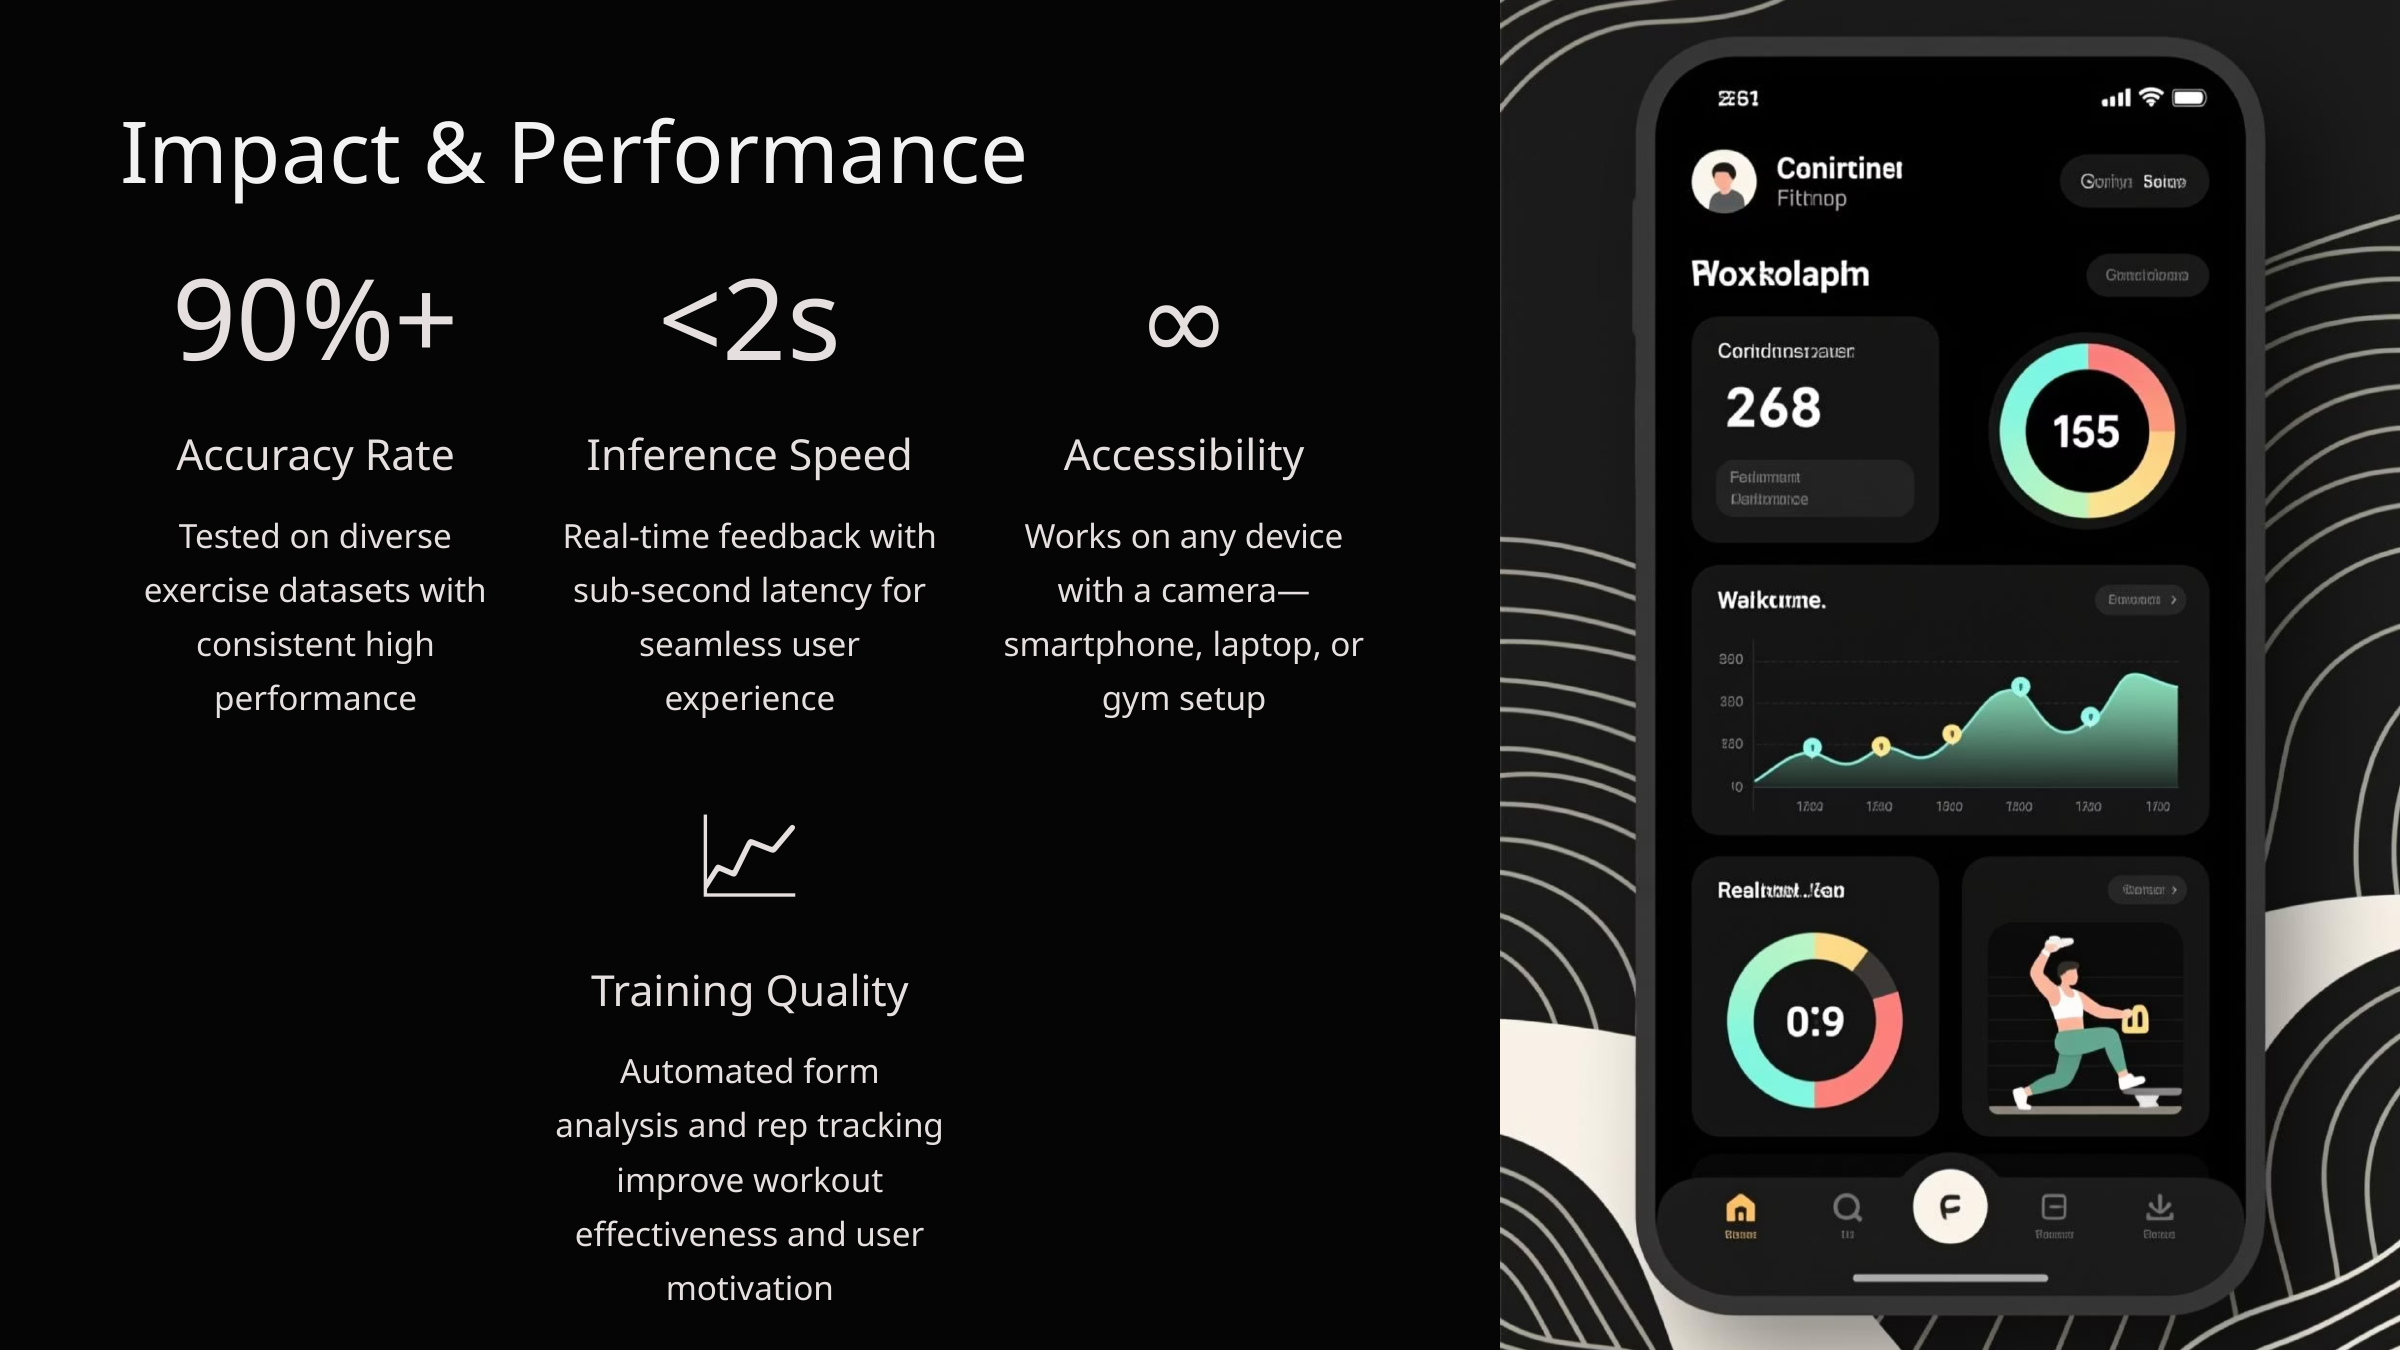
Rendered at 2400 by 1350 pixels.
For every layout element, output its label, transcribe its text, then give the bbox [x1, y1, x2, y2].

text_box 90%+ [120, 270, 512, 384]
text_box Tested on diverse exercise datasets with consistent high performance [120, 500, 512, 721]
text_box Works on any device with a camera—smartphone, laptop, or gym setup [988, 500, 1380, 666]
text_box Accessibility [988, 426, 1380, 480]
text_box ∞ [988, 270, 1380, 384]
picture [1499, 0, 2400, 1350]
text_box Training Quality [554, 961, 946, 1016]
text_box Impact & Performance [120, 94, 1088, 202]
text_box Real-time feedback with sub-second latency for seamless user experience [554, 500, 946, 666]
text_box Automated form analysis and rep tracking improve workout effectiveness and user motivation [554, 1036, 946, 1256]
text_box Inference Speed [554, 426, 946, 480]
text_box <2s [554, 270, 946, 384]
text_box 📈 [554, 805, 946, 920]
text_box Accuracy Rate [120, 426, 512, 480]
